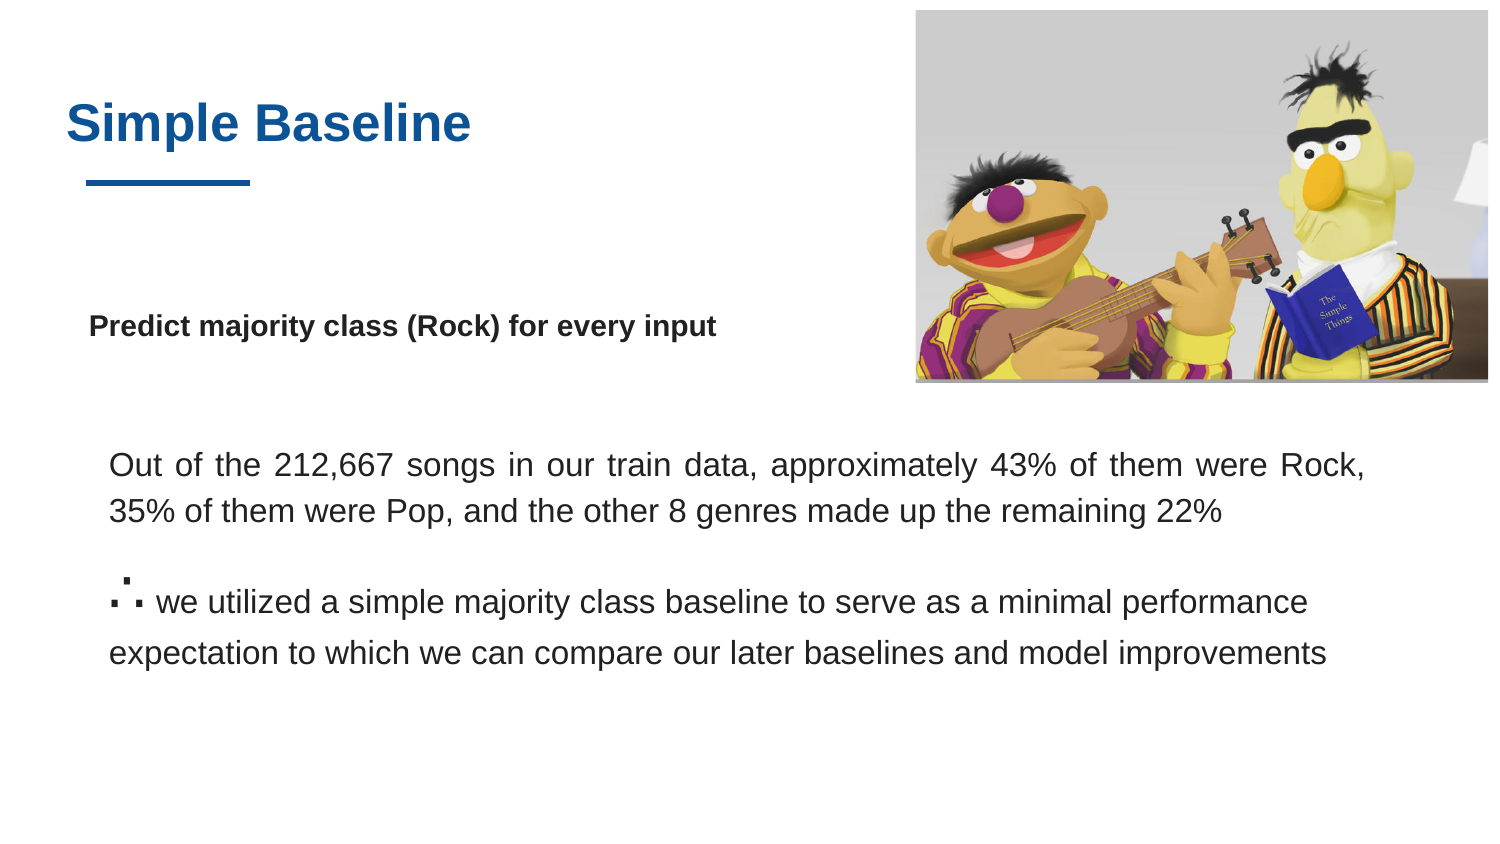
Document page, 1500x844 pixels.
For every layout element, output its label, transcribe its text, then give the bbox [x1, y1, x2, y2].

picture [915, 10, 1489, 384]
text_box Simple Baseline [51, 72, 910, 167]
text_box Predict majority class (Rock) for every input [73, 286, 882, 383]
text_box Out of the 212,667 songs in our train data, approximately 43% of them were Rock, 35% of them were Pop, and the other 8 genres made up the remaining 22% ∴ we utilized a simple majority class baseline to serve as a minimal performance expectation to which we can compare our later baselines and model improvements [93, 421, 1383, 827]
